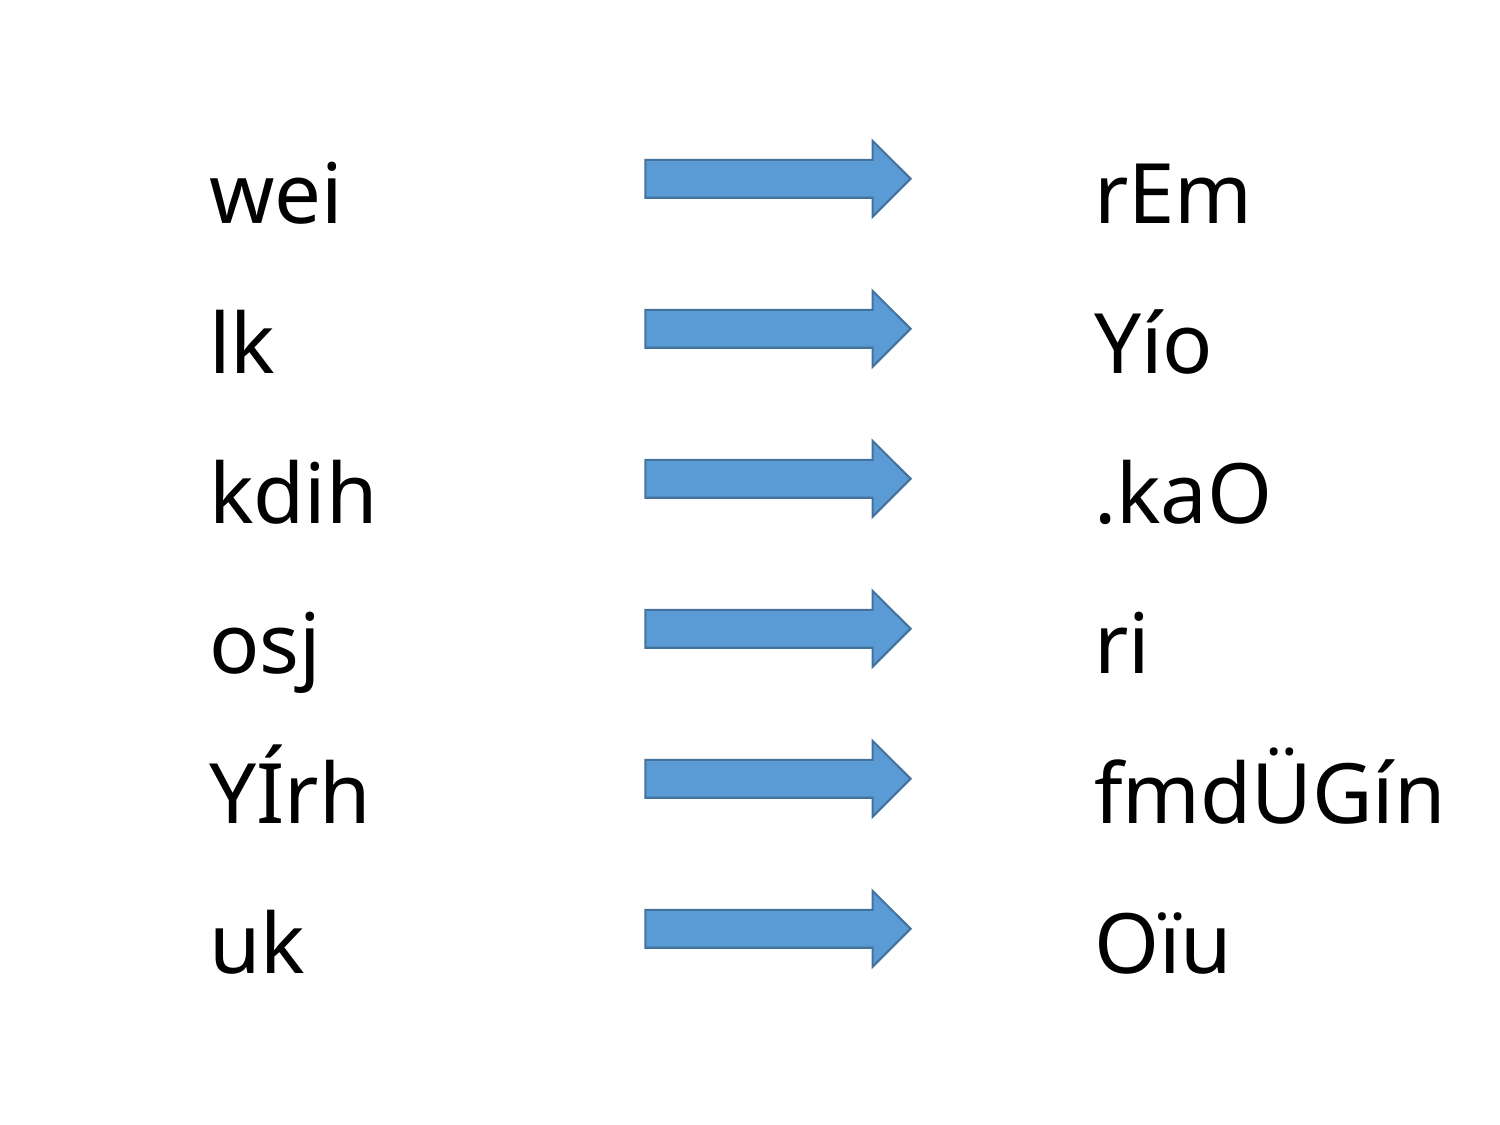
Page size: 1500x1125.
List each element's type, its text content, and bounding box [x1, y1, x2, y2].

text_box [644, 588, 913, 670]
text_box [644, 138, 913, 220]
text_box wei lk kdih osj YÍrh uk [194, 82, 477, 998]
text_box [644, 438, 913, 520]
text_box [644, 288, 913, 370]
text_box [644, 738, 913, 820]
text_box [644, 888, 913, 970]
text_box rEm Yío .kaO ri fmdÜGín Oïu [1079, 82, 1500, 998]
